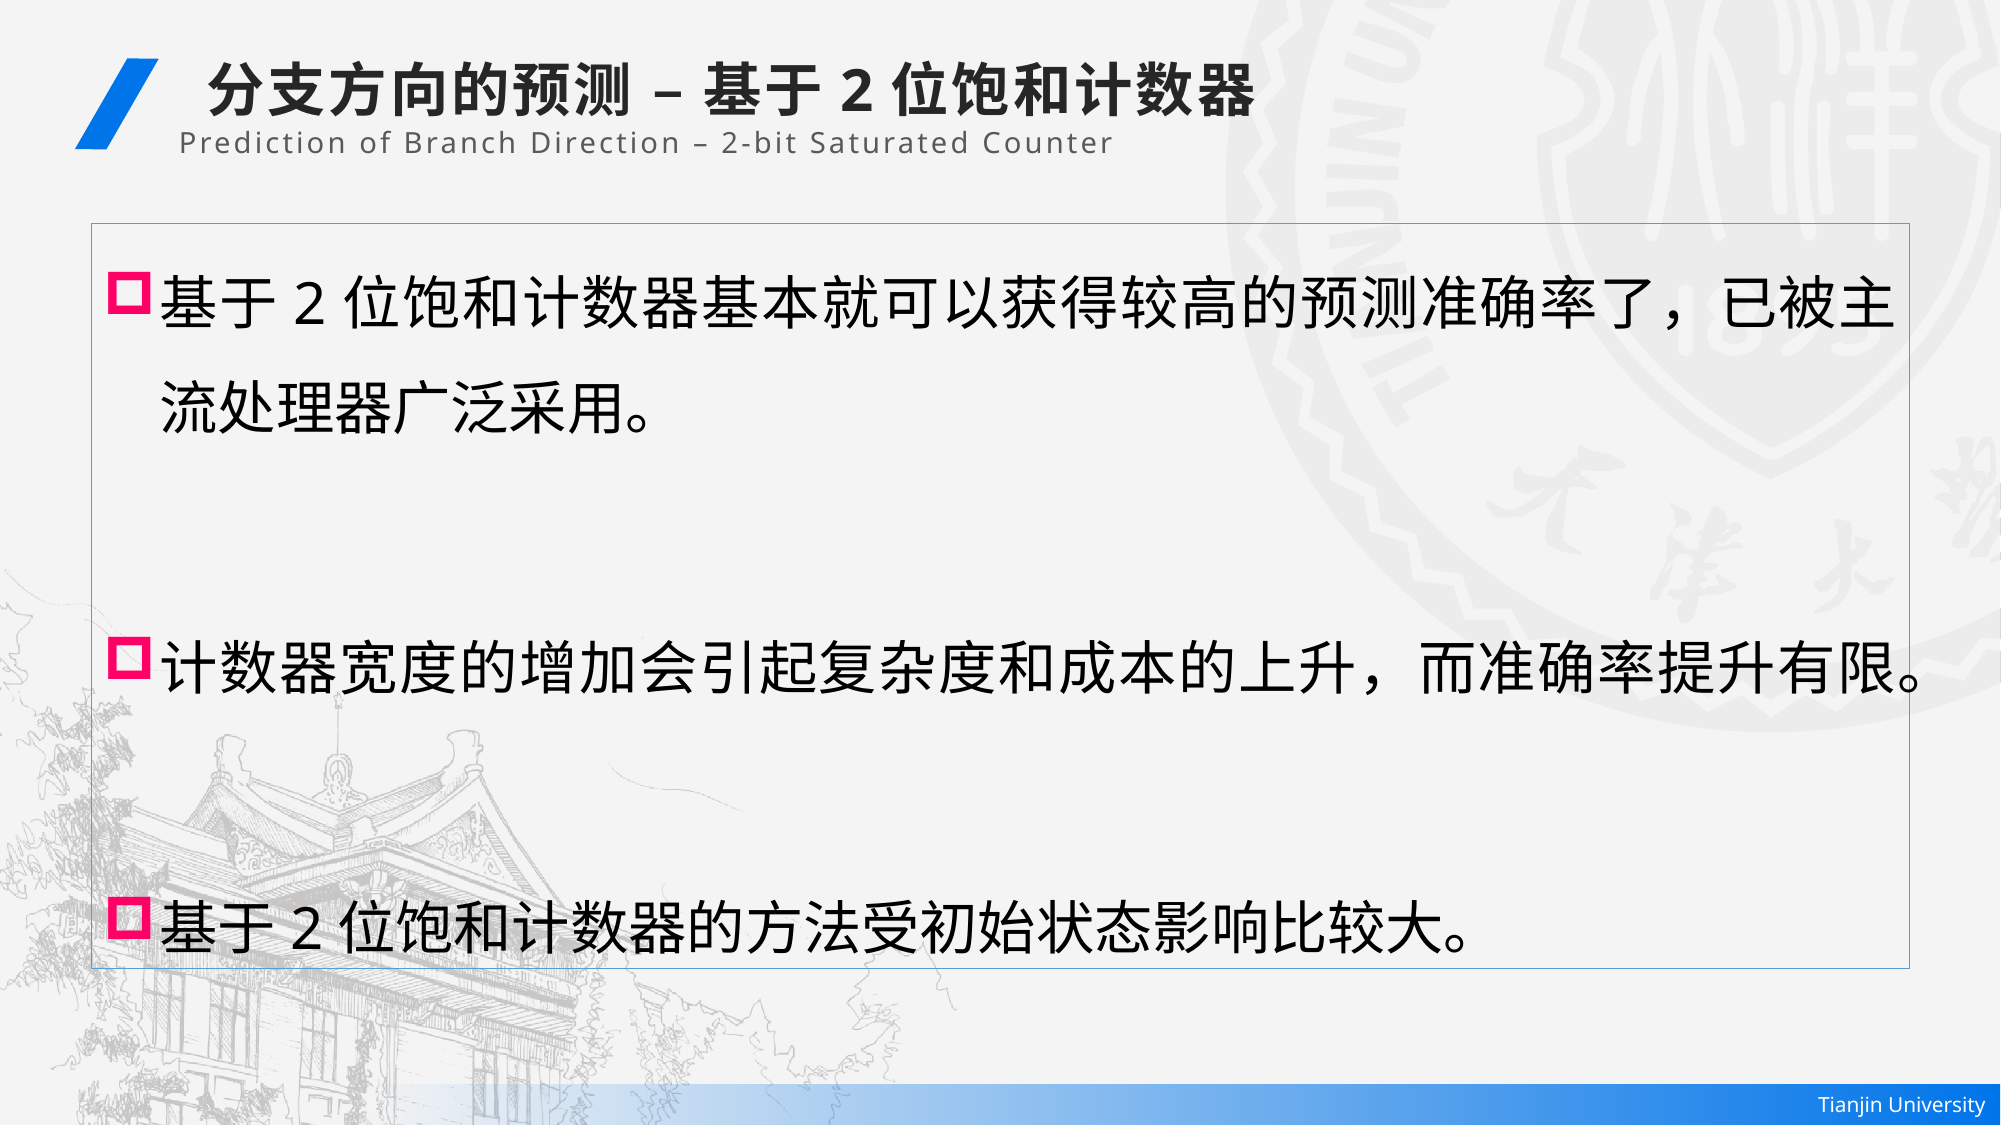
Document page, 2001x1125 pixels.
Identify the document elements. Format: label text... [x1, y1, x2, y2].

text_box [74, 109, 98, 150]
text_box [98, 45, 1266, 168]
text_box 基于2位饱和计数器基本就可以获得较高的预测准确率了，已被主流处理器广泛采用。 计数器宽度的增加会引起复杂度和成本的上升，而准确率提升有限。 基于2位饱和计数器的方法受初始状态影响比较大。 [91, 223, 1910, 969]
